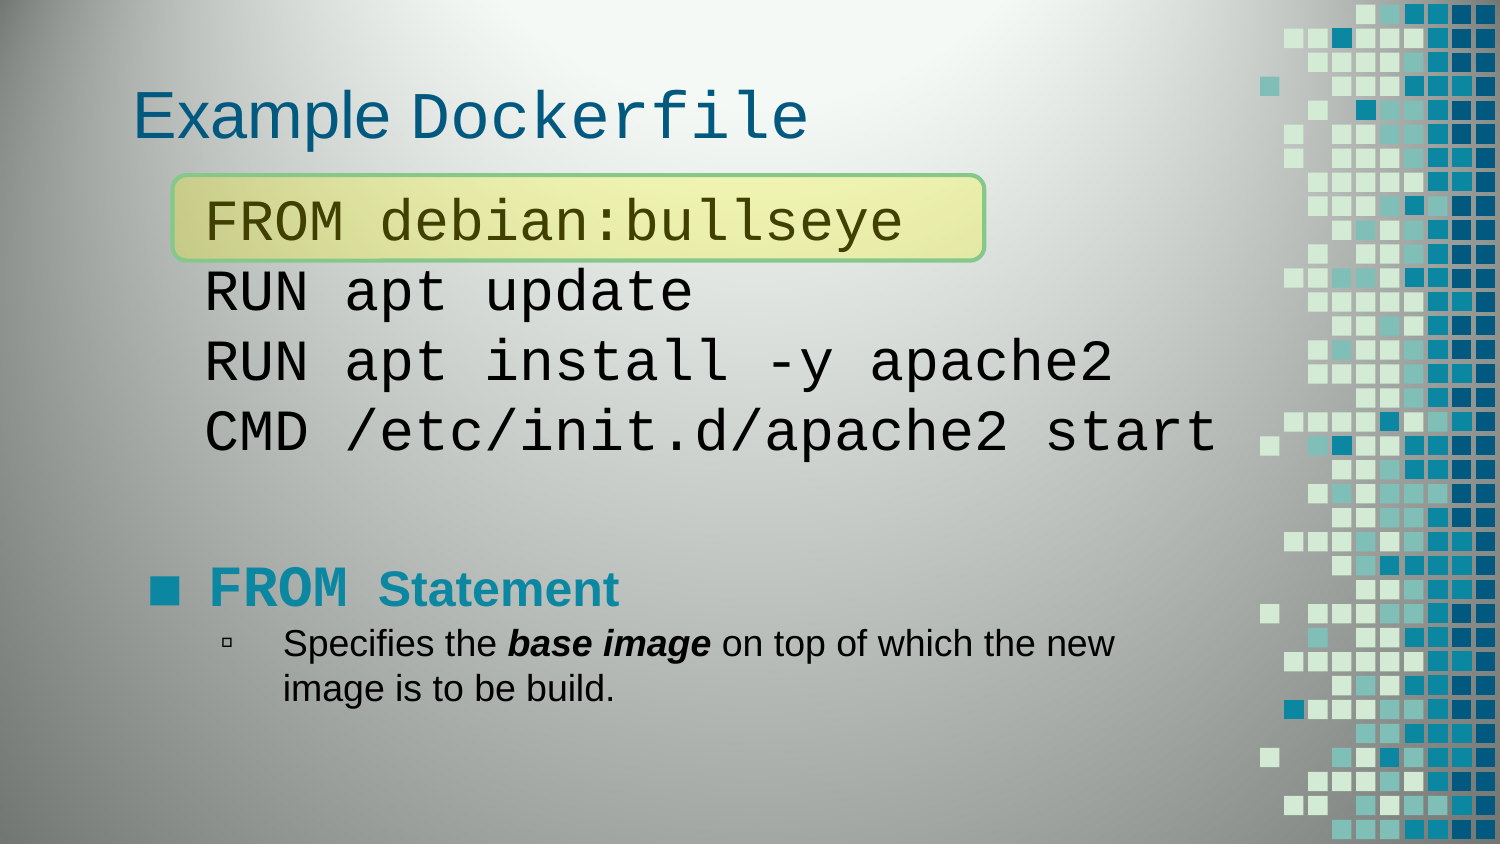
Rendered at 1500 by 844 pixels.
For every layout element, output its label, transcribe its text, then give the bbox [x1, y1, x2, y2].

picture [0, 0, 1500, 844]
title Example Dockerfile [117, 26, 1227, 168]
text_box FROM debian:bullseye RUN apt update RUN apt install -y apache2 CMD /etc/init.d/apache2 start [114, 175, 1235, 520]
list FROM Statement Specifies the base image on top of which the new image is to be build. [117, 533, 1227, 774]
text_box [170, 173, 987, 263]
